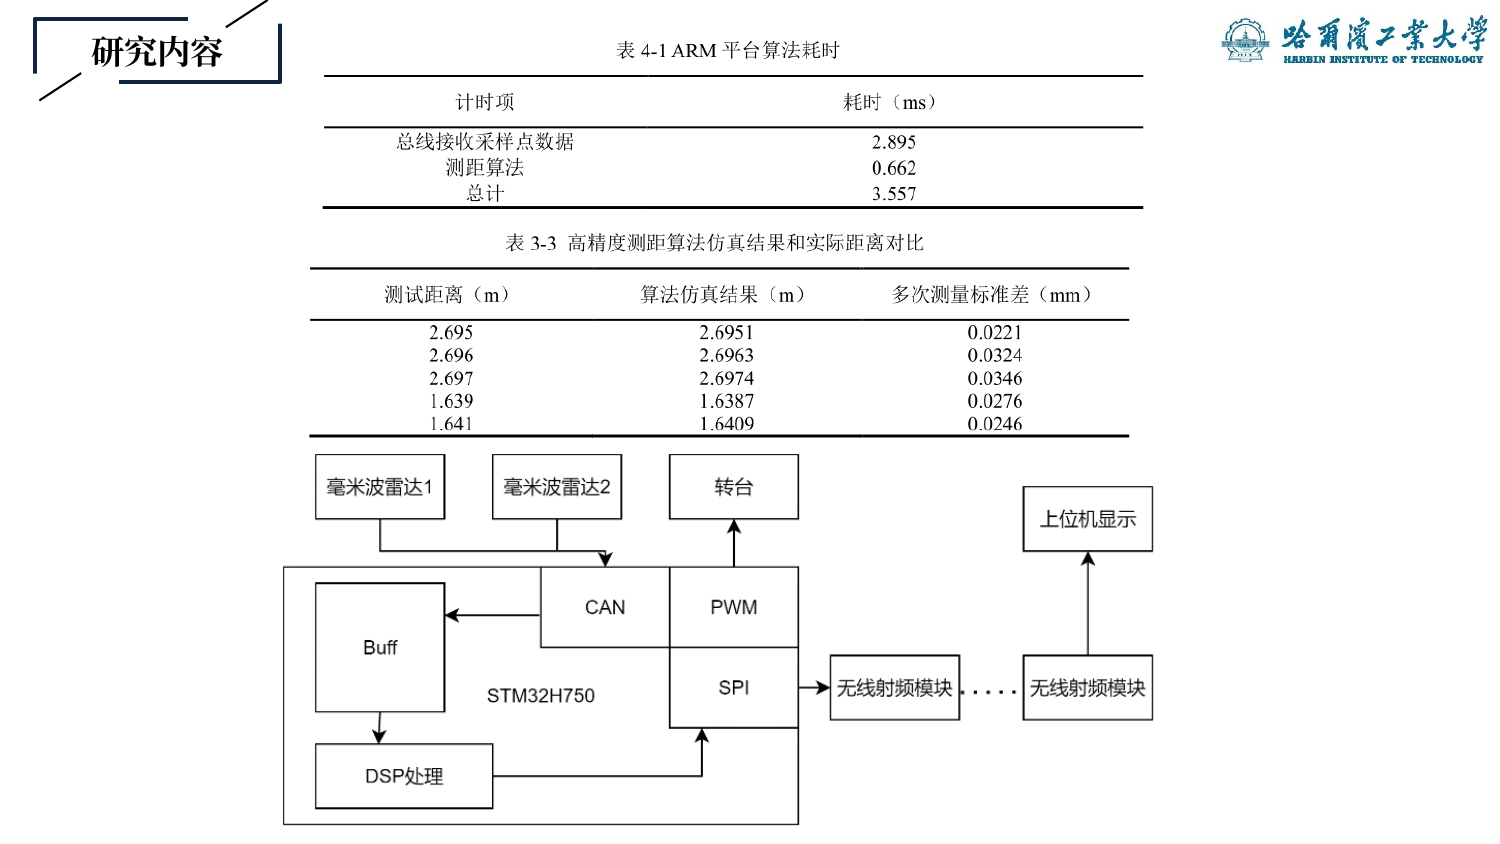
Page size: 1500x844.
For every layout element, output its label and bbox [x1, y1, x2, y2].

text_box [0, 0, 324, 101]
picture [278, 449, 1158, 830]
picture [292, 35, 1162, 447]
picture [1219, 9, 1493, 71]
